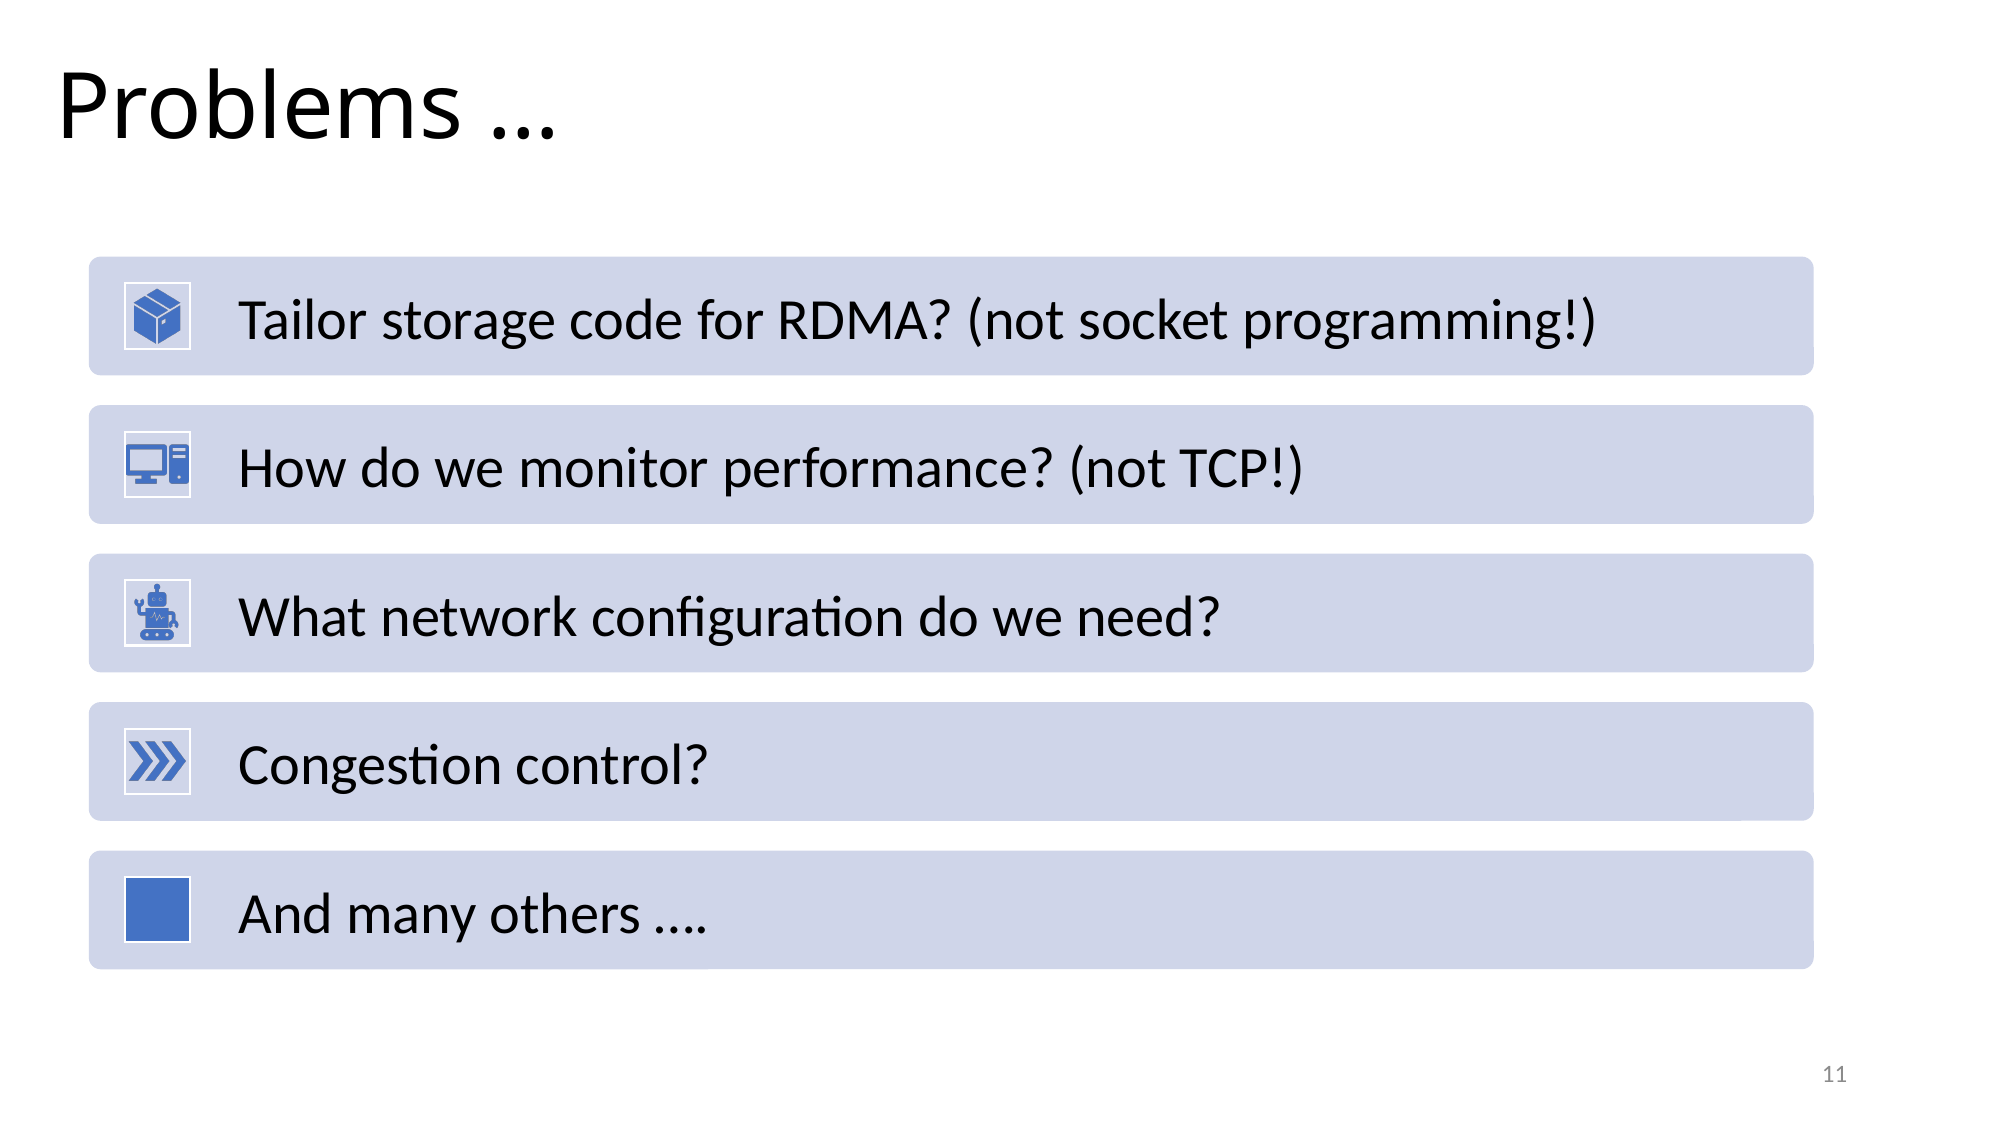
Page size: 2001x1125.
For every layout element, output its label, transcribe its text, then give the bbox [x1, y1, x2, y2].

title Problems … [40, 0, 1766, 218]
slide_number 11 [1412, 1042, 1863, 1103]
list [88, 256, 1814, 970]
